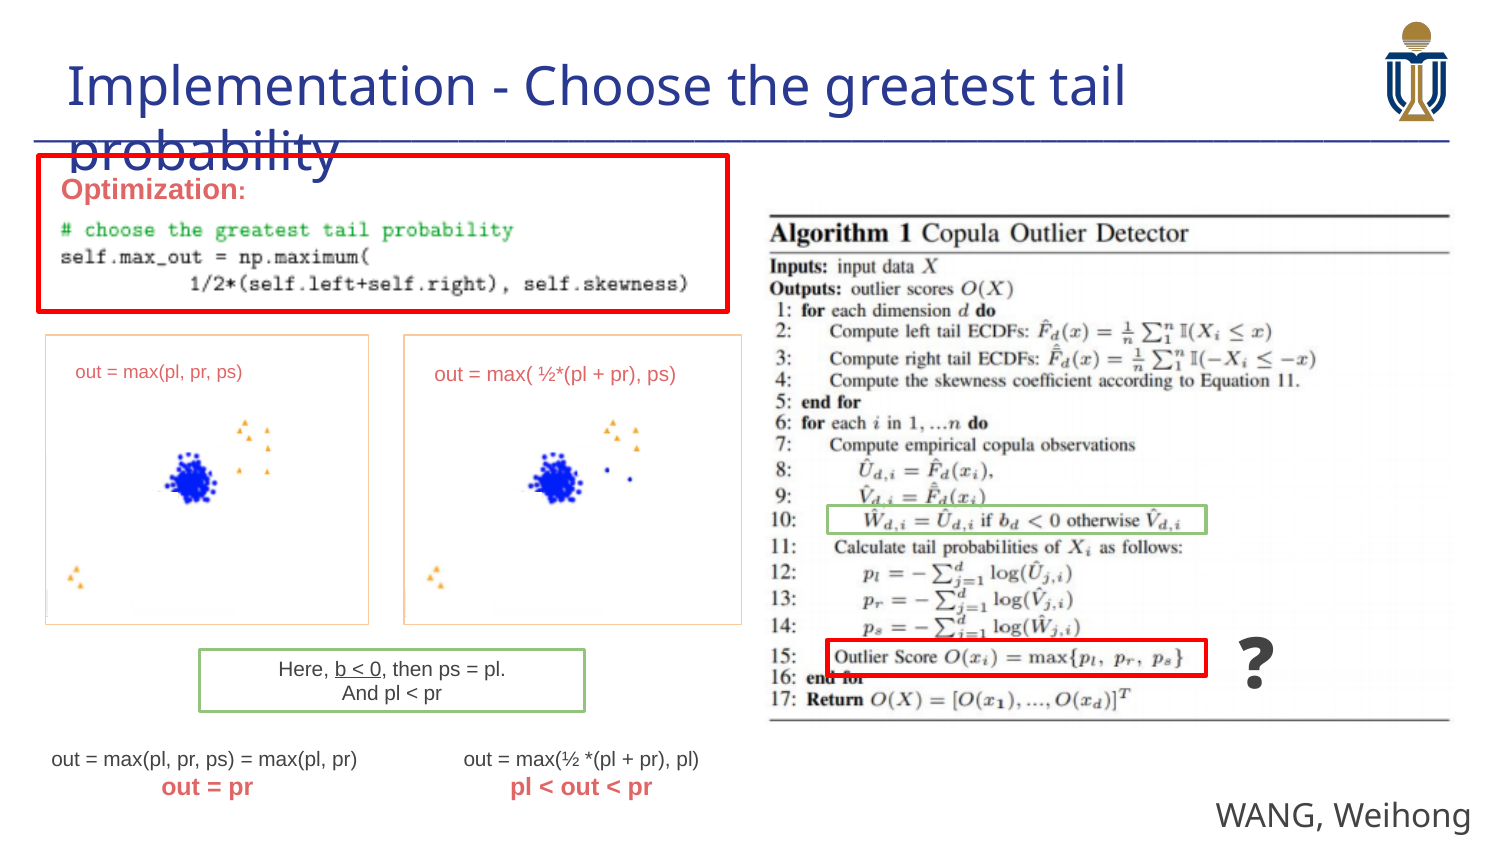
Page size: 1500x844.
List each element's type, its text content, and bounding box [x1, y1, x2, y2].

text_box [45, 326, 369, 625]
text_box out = max(pl, pr, ps) = max(pl, pr) out = pr [14, 705, 400, 816]
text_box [199, 639, 585, 722]
title __________________________________________________________________________________________ [18, 87, 1500, 188]
text_box [38, 155, 45, 312]
picture [763, 202, 1459, 731]
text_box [403, 326, 742, 625]
picture [45, 202, 705, 312]
text_box out = max(½ *(pl + pr), pl) pl < out < pr [403, 705, 760, 816]
picture [1383, 21, 1450, 122]
text_box [298, 155, 728, 312]
text_box WANG, Weihong [1047, 773, 1488, 844]
title Implementation - Choose the greatest tail probability [52, 36, 1394, 137]
text_box Optimization: [45, 155, 298, 202]
